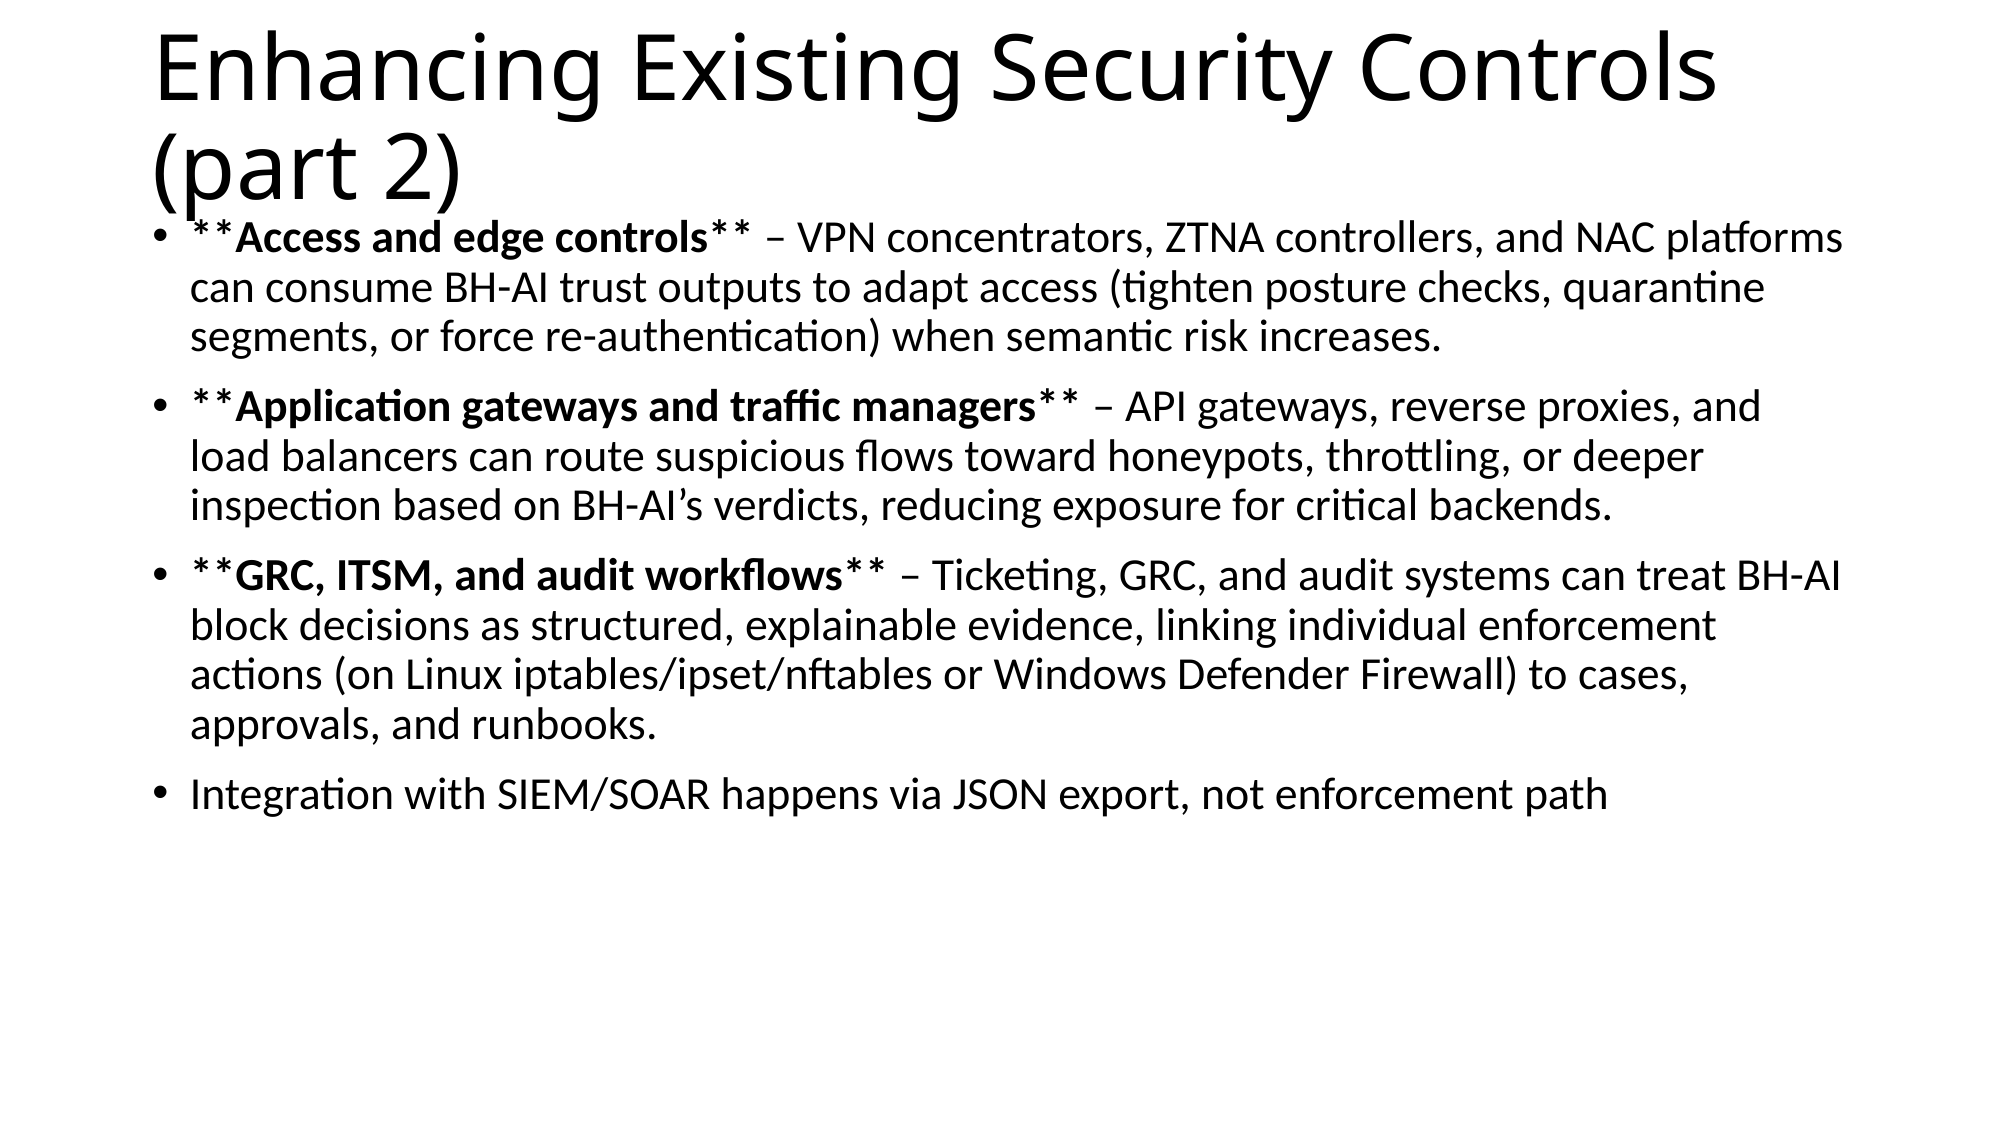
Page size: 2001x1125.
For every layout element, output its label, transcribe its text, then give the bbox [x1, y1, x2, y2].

list **Access and edge controls** – VPN concentrators, ZTNA controllers, and NAC platforms can consume BH-AI trust outputs to adapt access (tighten posture checks, quarantine segments, or force re-authentication) when semantic risk increases. **Application gateways and traffic managers** – API gateways, reverse proxies, and load balancers can route suspicious flows toward honeypots, throttling, or deeper inspection based on BH-AI’s verdicts, reducing exposure for critical backends. **GRC, ITSM, and audit workflows** – Ticketing, GRC, and audit systems can treat BH-AI block decisions as structured, explainable evidence, linking individual enforcement actions (on Linux iptables/ipset/nftables or Windows Defender Firewall) to cases, approvals, and runbooks. Integration with SIEM/SOAR happens via JSON export, not enforcement path [137, 205, 1863, 920]
title Enhancing Existing Security Controls (part 2) [137, 59, 1863, 180]
